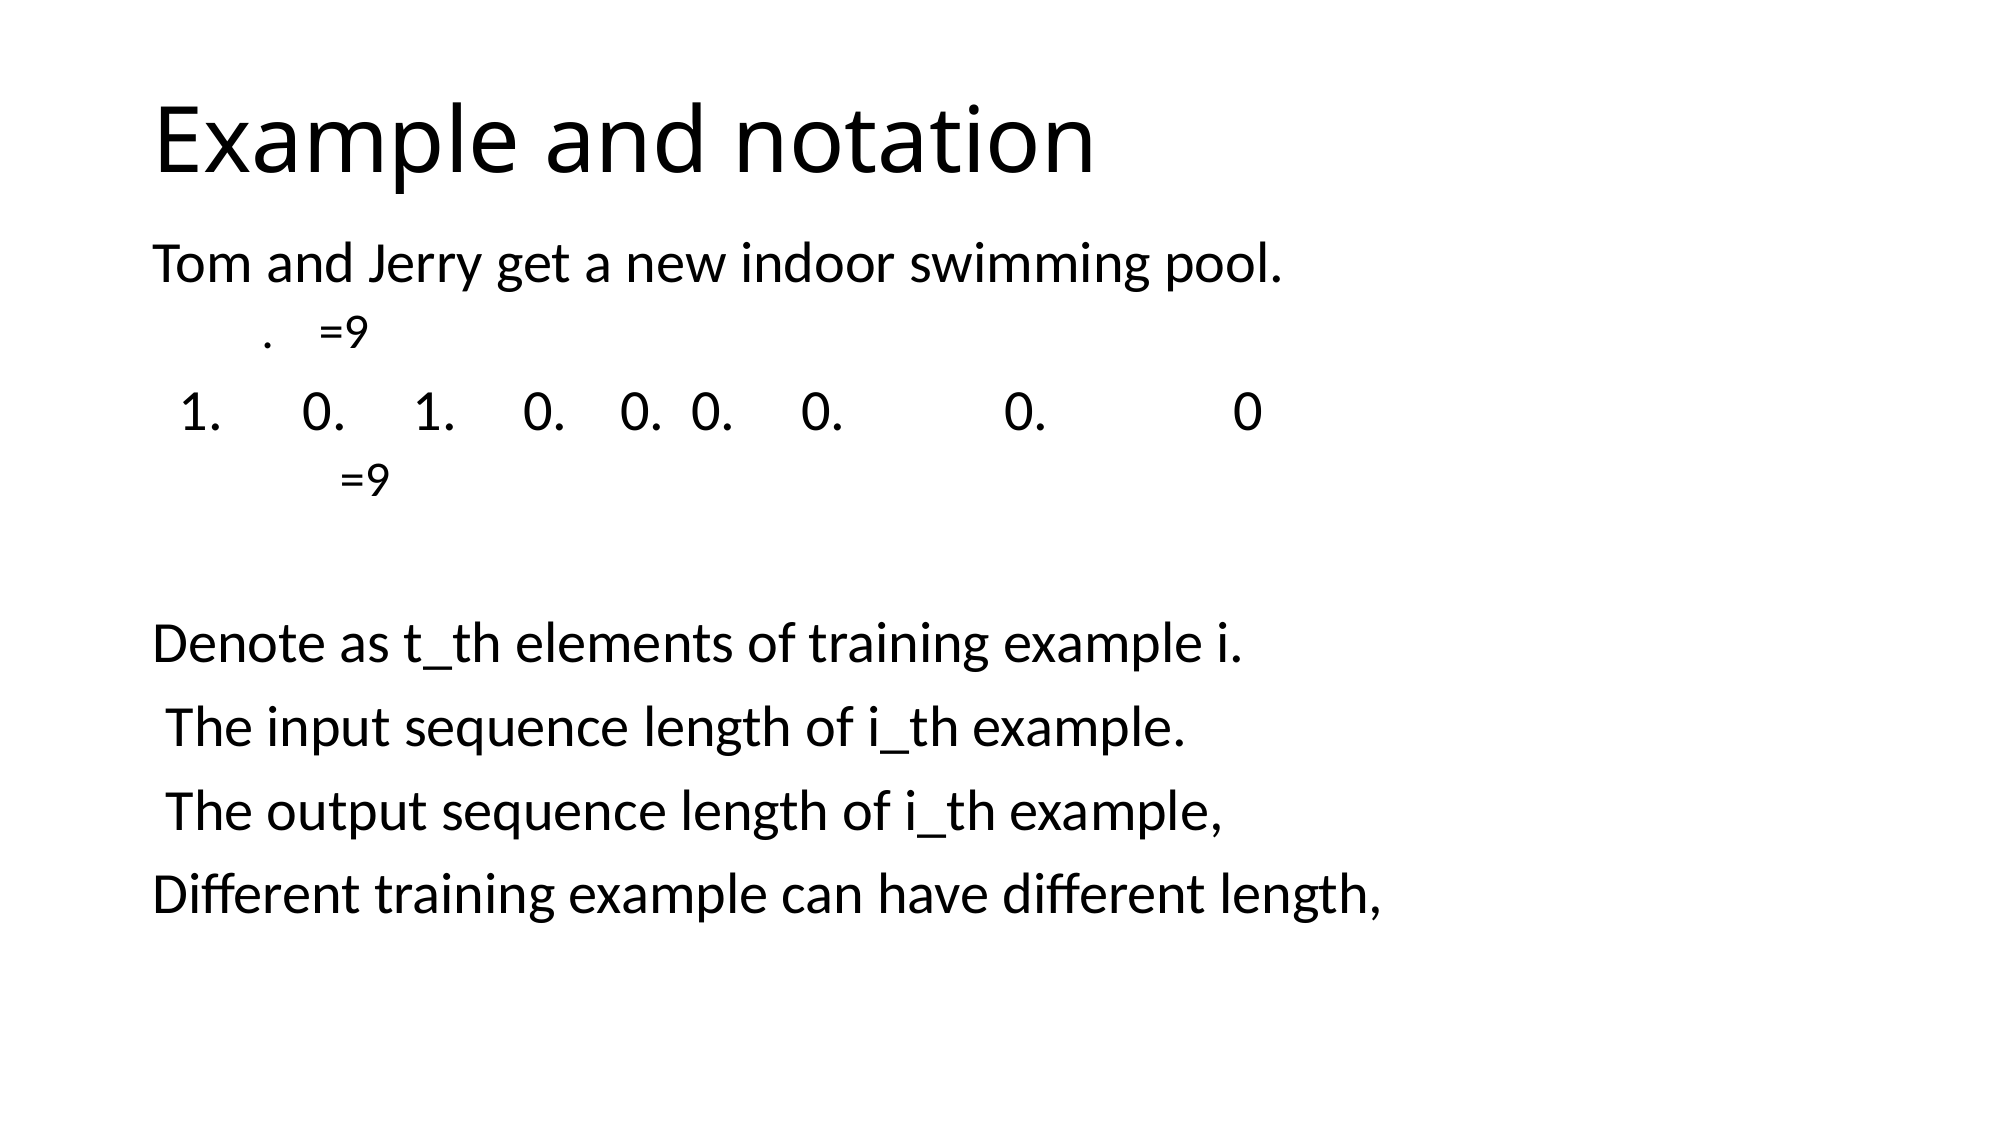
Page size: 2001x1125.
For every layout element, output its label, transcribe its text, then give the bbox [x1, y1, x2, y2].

title Example and notation [137, 59, 1863, 225]
